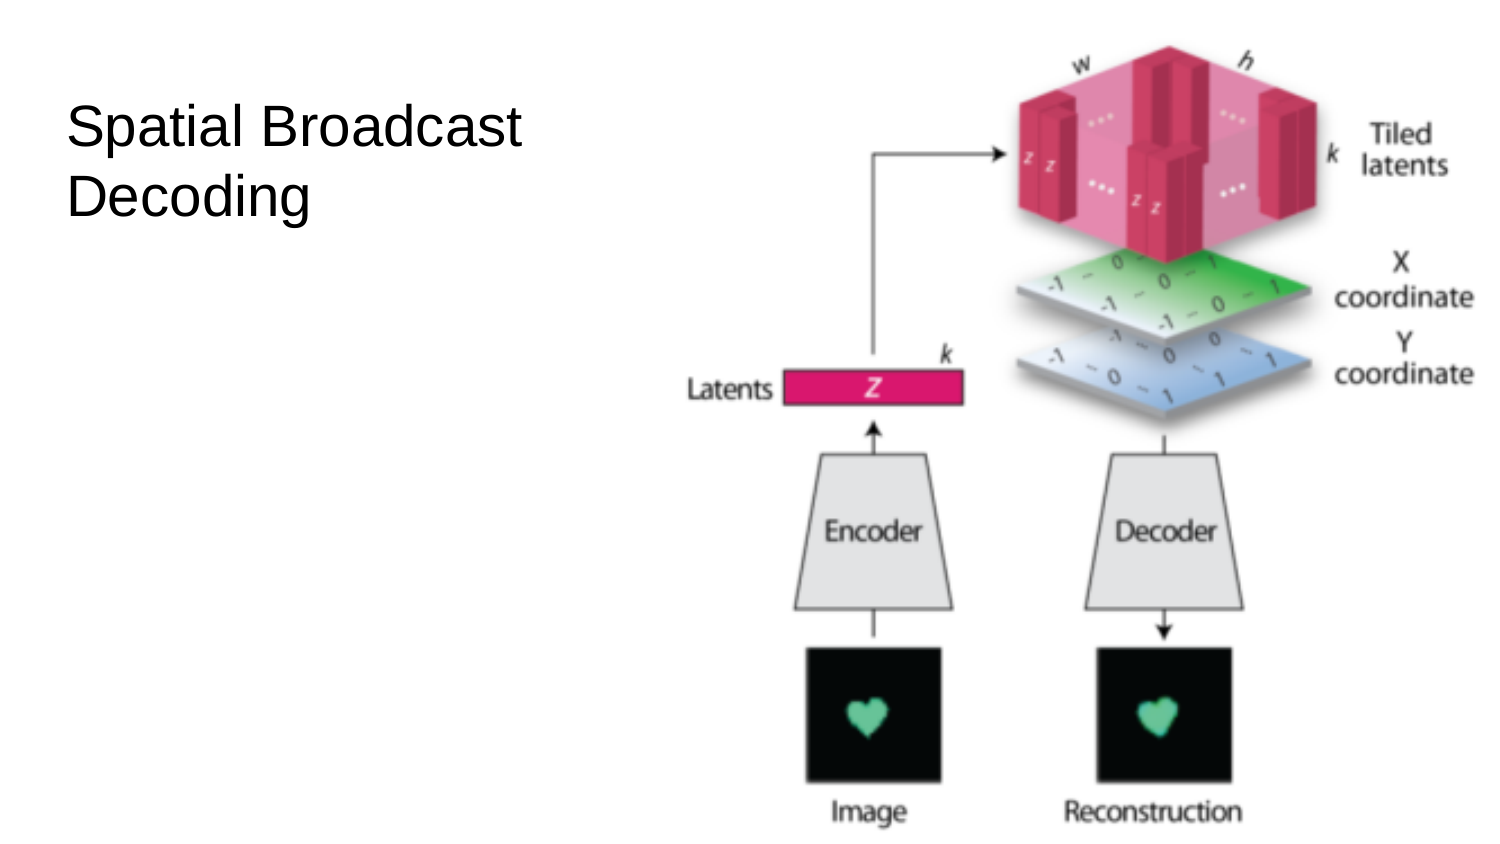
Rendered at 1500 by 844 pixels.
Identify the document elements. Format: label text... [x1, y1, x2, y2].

picture [660, 0, 1500, 844]
title Spatial Broadcast Decoding [51, 72, 655, 167]
